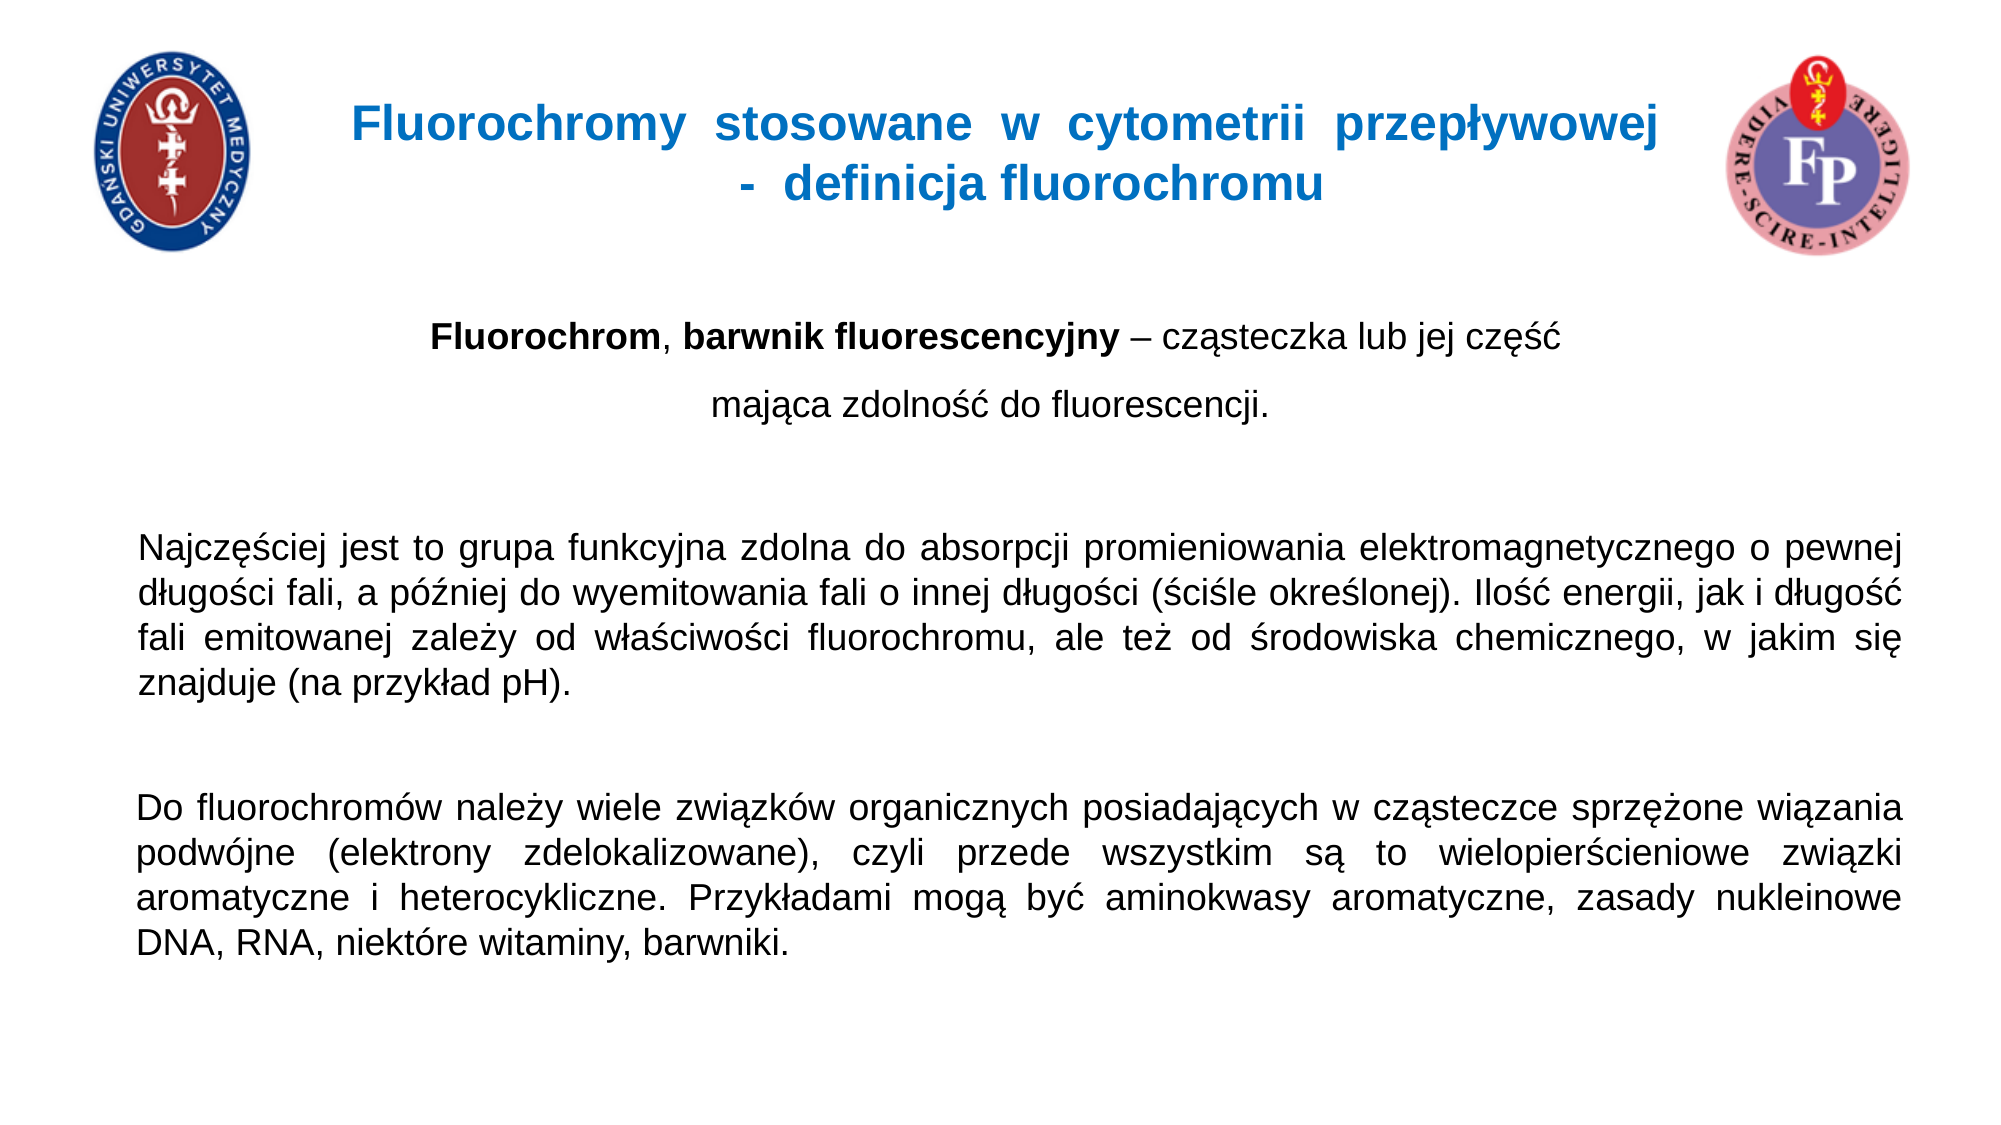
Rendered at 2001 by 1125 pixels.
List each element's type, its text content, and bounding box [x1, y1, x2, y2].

text_box Fluorochrom, barwnik fluorescencyjny – cząsteczka lub jej część mająca zdolność do fluorescencji. [402, 282, 1590, 432]
picture [80, 37, 264, 265]
text_box Najczęściej jest to grupa funkcyjna zdolna do absorpcji promieniowania elektromagnetycznego o pewnej długości fali, a później do wyemitowania fali o innej długości (ściśle określonej). Ilość energii, jak i długość fali emitowanej zależy od właściwości fluorochromu, ale też od środowiska chemicznego, w jakim się znajduje (na przykład pH). [123, 515, 1918, 711]
picture [1718, 47, 1918, 262]
text_box Do fluorochromów należy wiele związków organicznych posiadających w cząsteczce sprzężone wiązania podwójne (elektrony zdelokalizowane), czyli przede wszystkim są to wielopierścieniowe związki aromatyczne i heterocykliczne. Przykładami mogą być aminokwasy aromatyczne, zasady nukleinowe DNA, RNA, niektóre witaminy, barwniki. [121, 775, 1918, 971]
text_box Fluorochromy stosowane w cytometrii przepływowej - definicja fluorochromu [336, 83, 1718, 218]
